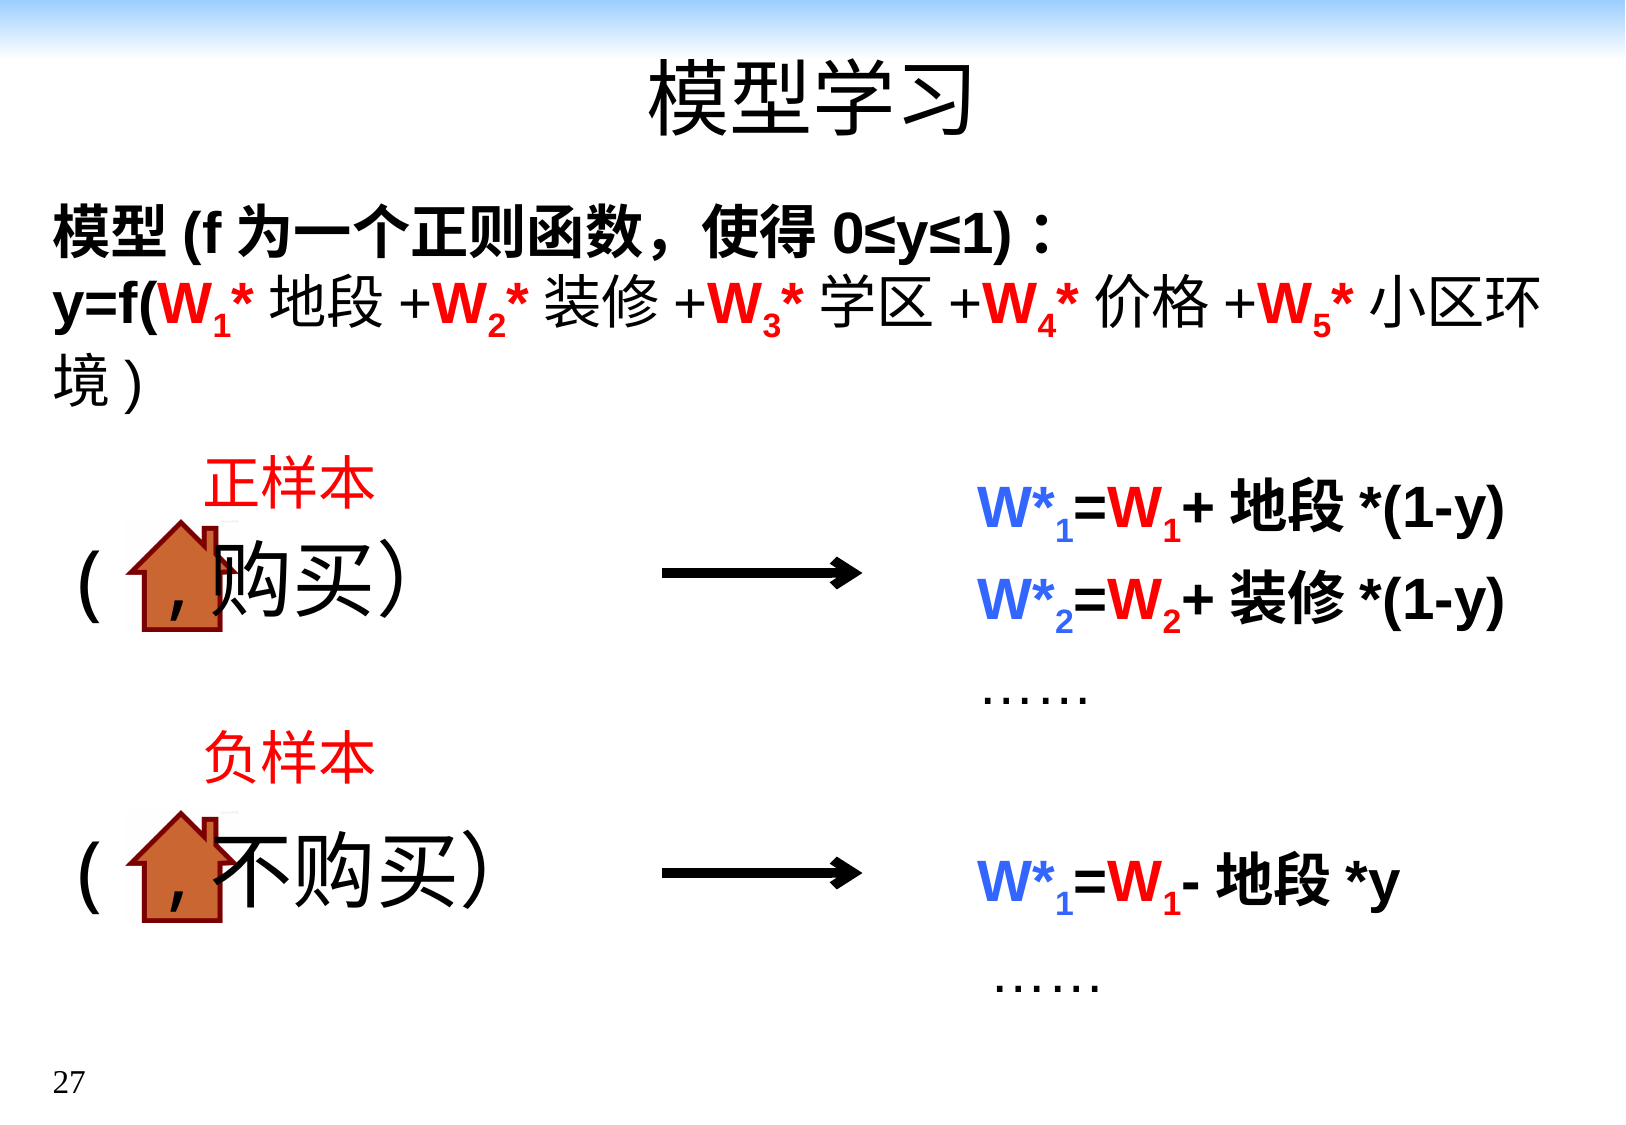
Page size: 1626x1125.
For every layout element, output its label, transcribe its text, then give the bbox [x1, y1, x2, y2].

text_box 负样本 [187, 714, 450, 799]
picture [124, 810, 239, 924]
picture [124, 519, 239, 633]
text_box ( ,不购买） [240, 810, 663, 926]
text_box ( ,购买） [62, 519, 122, 635]
title 模型学习 [44, 30, 1581, 162]
text_box …… [962, 639, 1538, 724]
text_box ( ,购买） [242, 519, 663, 635]
text_box …… [975, 926, 1550, 1012]
text_box W*1=W1+地段*(1-y) [962, 462, 1538, 553]
text_box W*1=W1-地段*y [962, 835, 1538, 930]
text_box ( ,不购买） [62, 810, 122, 926]
text_box 正样本 [187, 439, 450, 524]
text_box 模型(f为一个正则函数，使得0≤y≤1)： y=f(W1*地段+W2*装修+W3*学区+W4*价格+W5*小区环境) [37, 187, 1600, 422]
text_box W*2=W2+装修*(1-y) [962, 553, 1538, 639]
